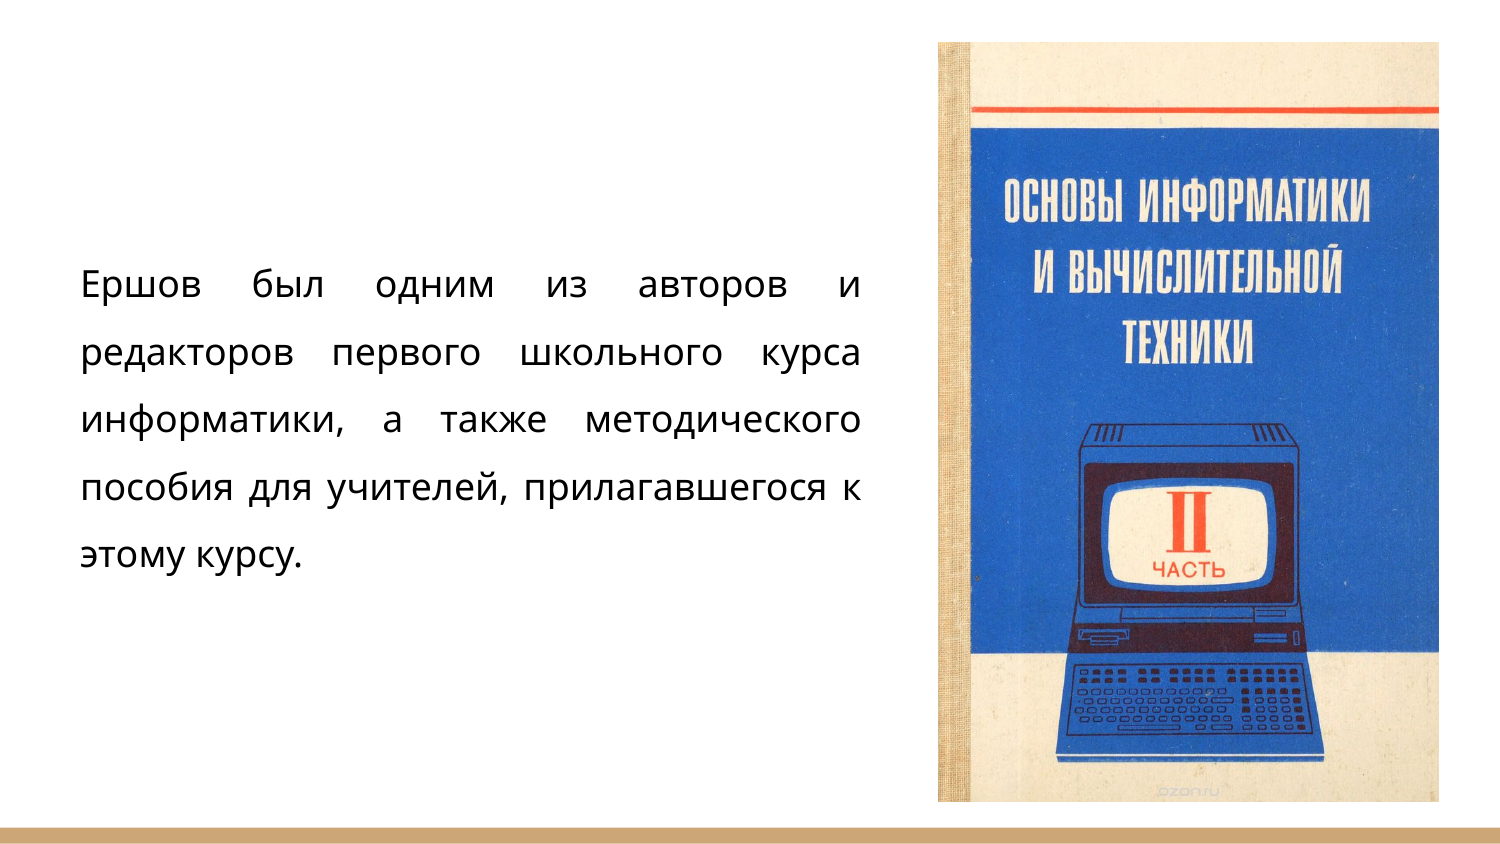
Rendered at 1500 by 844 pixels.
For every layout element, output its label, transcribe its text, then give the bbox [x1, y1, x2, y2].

list Ершов был одним из авторов и редакторов первого школьного курса информатики, а также методического пособия для учителей, прилагавшегося к этому курсу. [65, 222, 878, 622]
picture [937, 41, 1439, 802]
